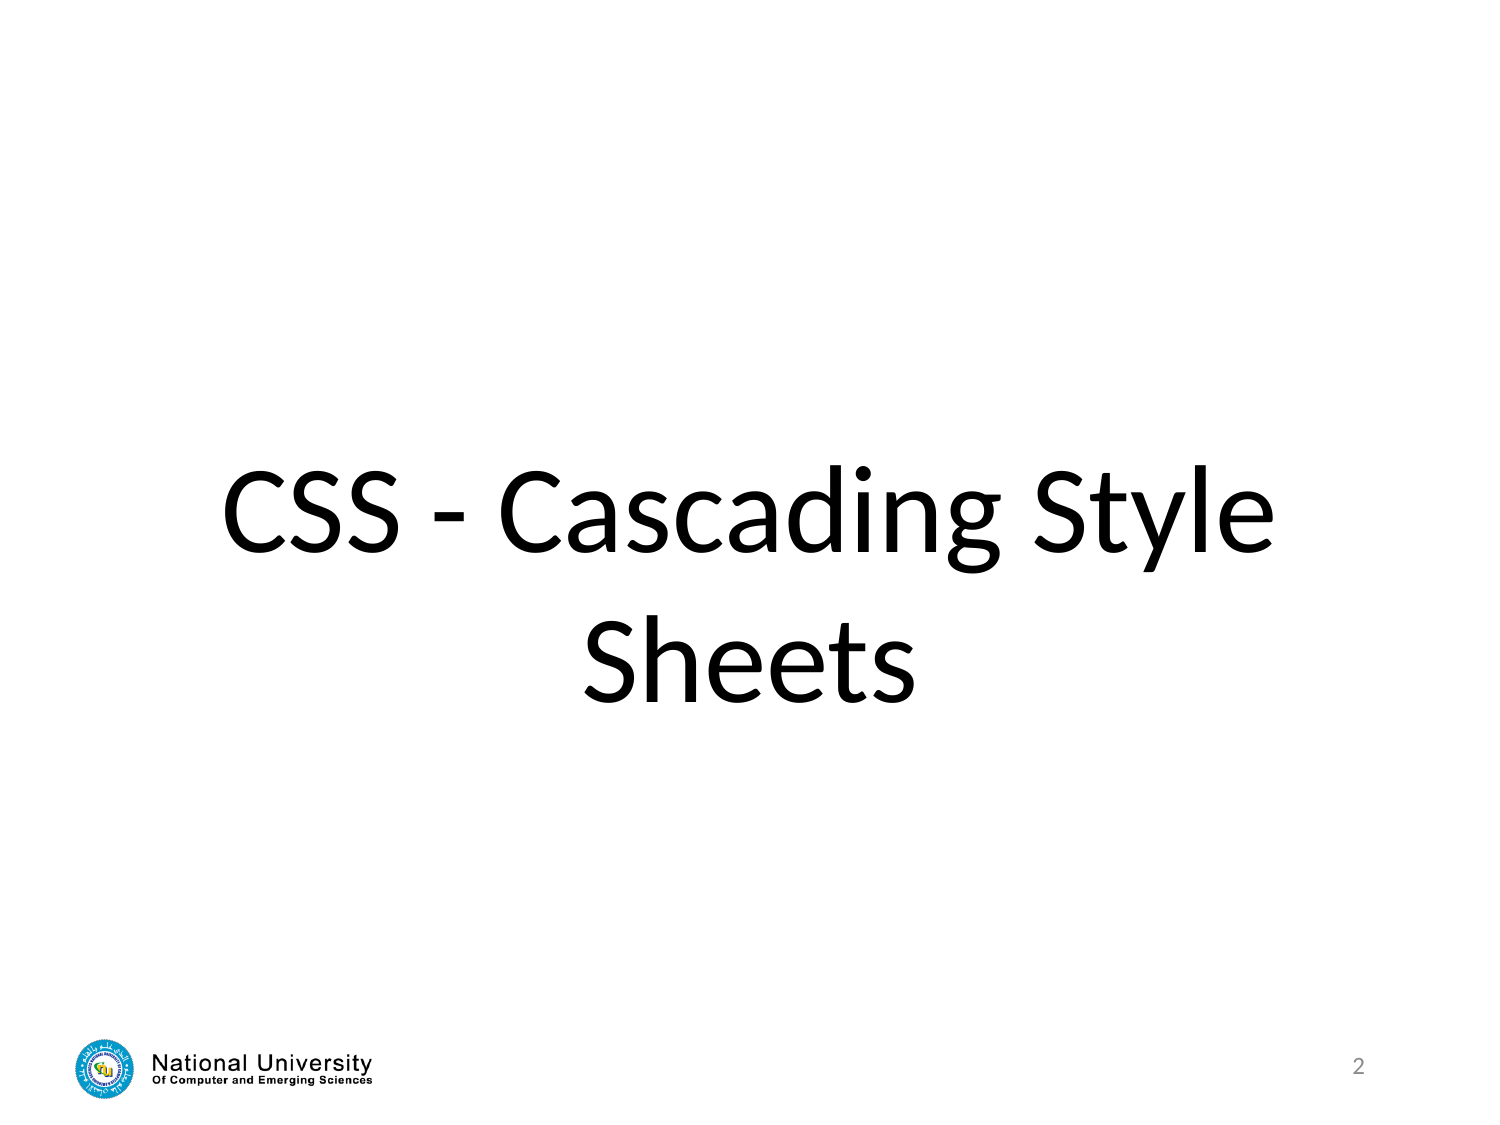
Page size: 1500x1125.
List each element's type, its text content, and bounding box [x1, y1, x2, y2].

picture [75, 1039, 98, 1065]
picture [87, 1052, 122, 1086]
slide_number 2 [1337, 1034, 1425, 1095]
picture [75, 1075, 100, 1099]
picture [151, 1034, 382, 1104]
title CSS - Cascading Style Sheets [187, 342, 1313, 735]
picture [111, 1074, 134, 1099]
picture [111, 1039, 134, 1064]
